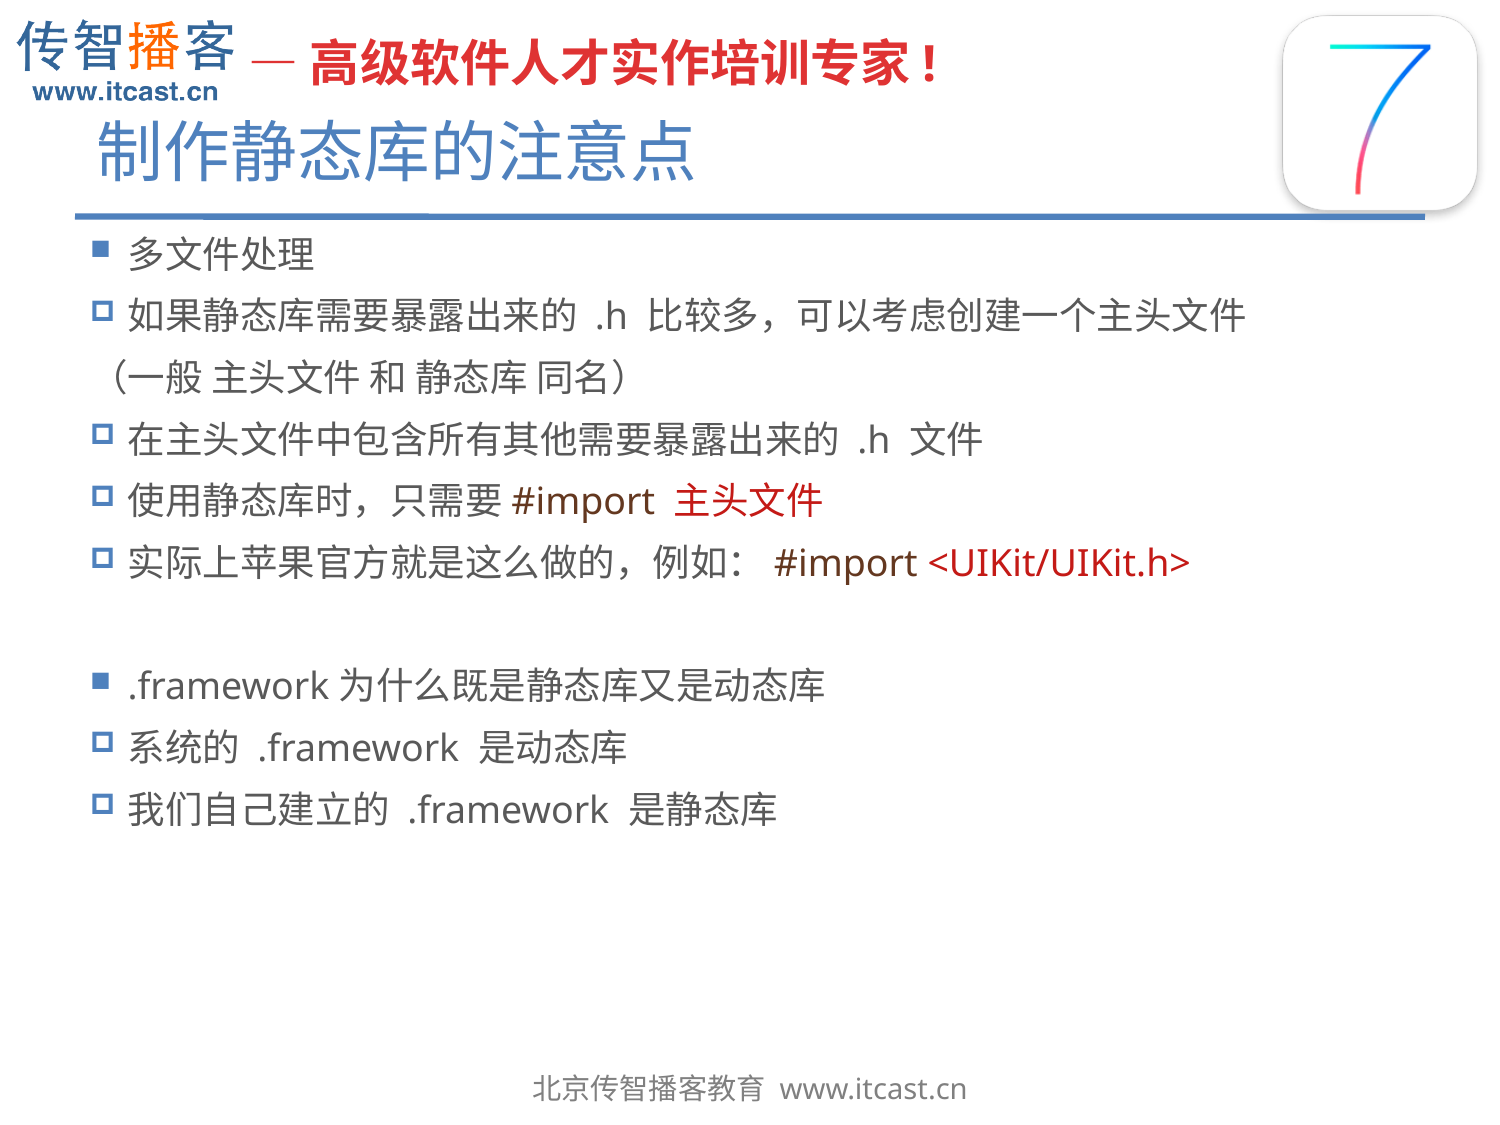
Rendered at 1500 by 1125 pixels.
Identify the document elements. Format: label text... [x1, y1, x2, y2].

picture [16, 19, 234, 101]
list 多文件处理 如果静态库需要暴露出来的 .h 比较多，可以考虑创建一个主头文件 （一般 主头文件 和 静态库 同名） 在主头文件中包含所有其他需要暴露出来的 .h 文件 使用静态库时，只需要#import 主头文件 实际上苹果官方就是这么做的，例如：#import <UIKit/UIKit.h> .framework为什么既是静态库又是动态库 系统的 .framework 是动态库 我们自己建立的 .framework 是静态库 [75, 223, 1425, 1035]
picture [1163, 0, 1500, 263]
title 制作静态库的注意点 [81, 102, 1416, 223]
